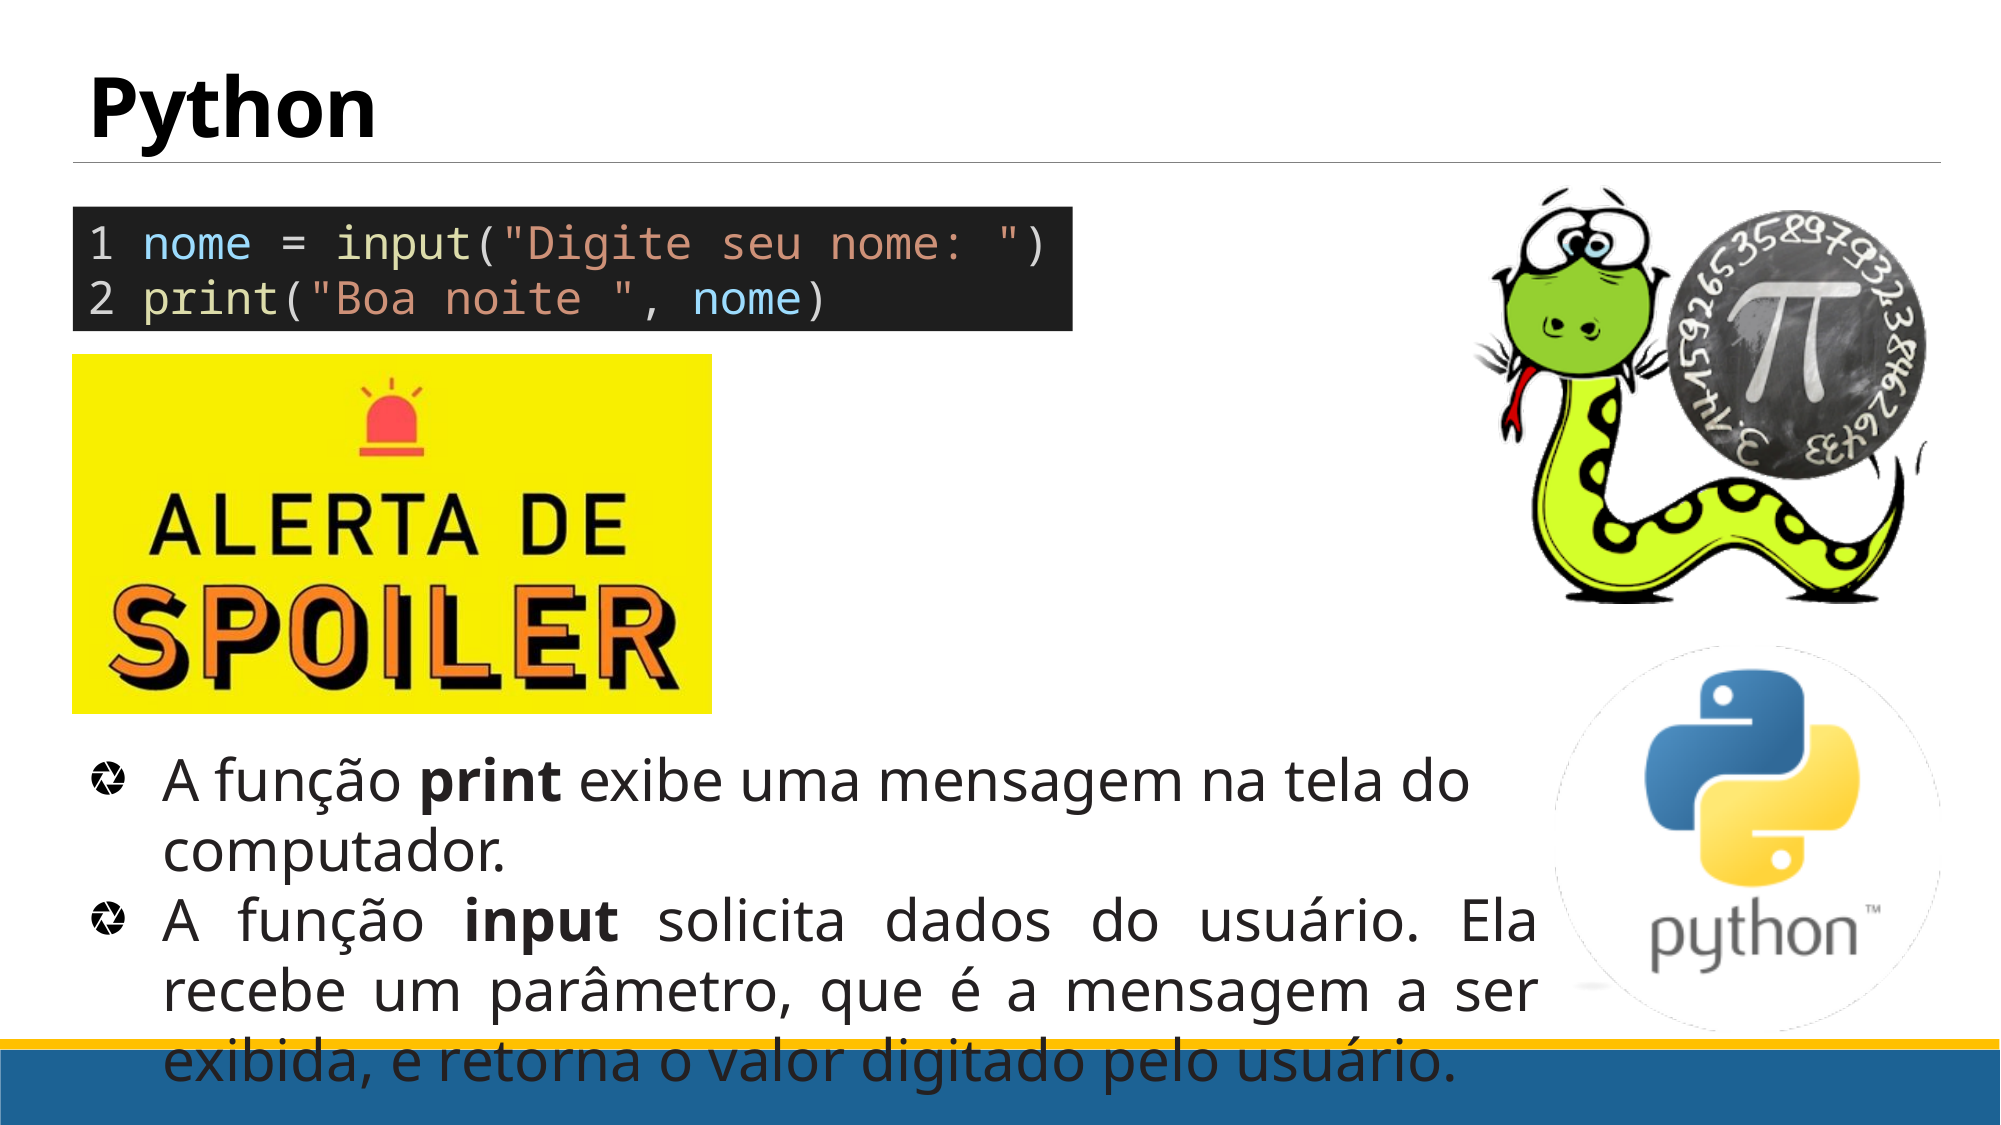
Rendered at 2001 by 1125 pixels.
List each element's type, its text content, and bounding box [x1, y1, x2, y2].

picture [87, 897, 129, 939]
picture [1554, 645, 1942, 1033]
text_box A função print exibe uma mensagem na tela do computador. A função input solicita dados do usuário. Ela recebe um parâmetro, que é a mensagem a ser exibida, e retorna o valor digitado pelo usuário. [72, 736, 1555, 1101]
title Python [72, 47, 1942, 163]
picture [72, 354, 712, 714]
picture [87, 757, 129, 799]
picture [1472, 184, 1942, 604]
text_box 1 nome = input("Digite seu nome: ") 2 print("Boa noite ", nome) [72, 206, 1073, 332]
